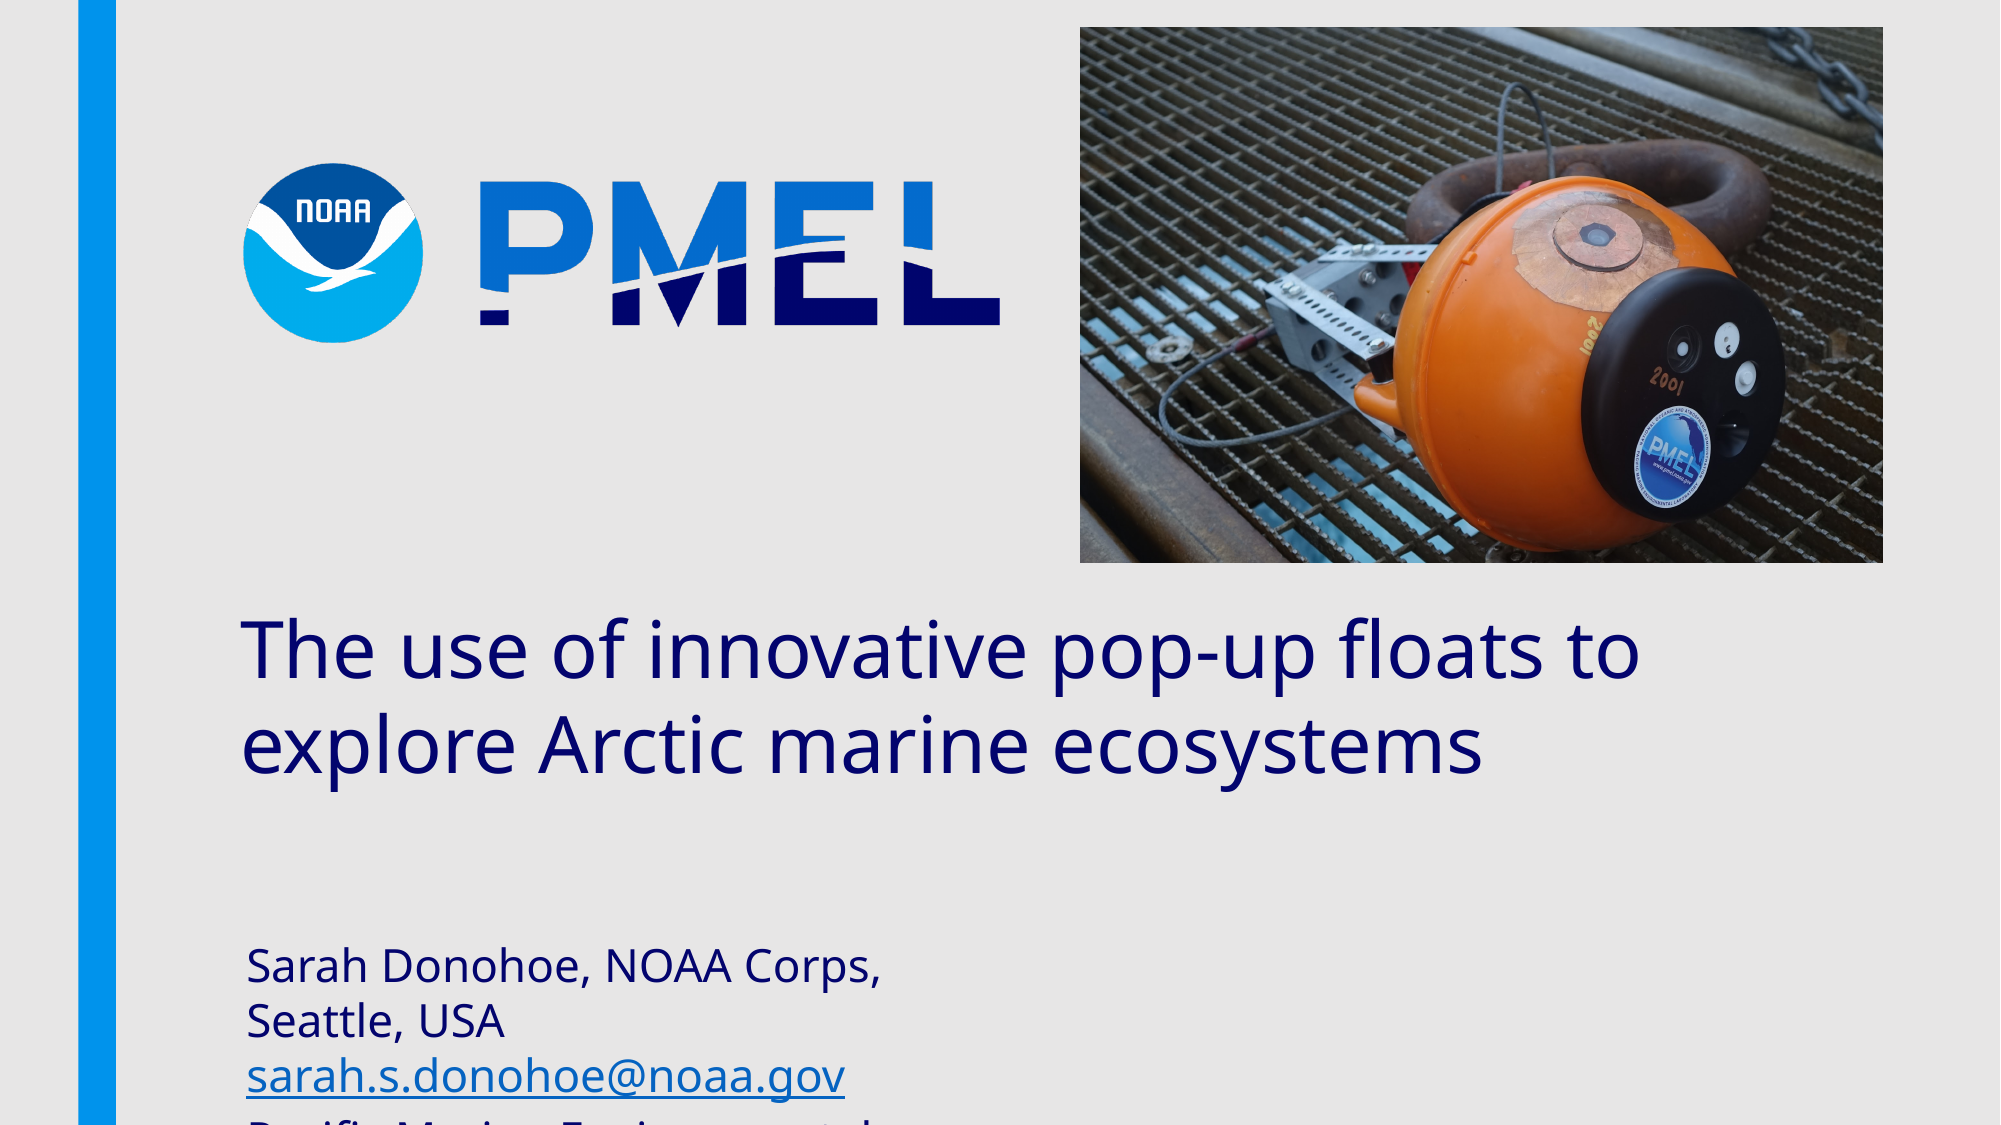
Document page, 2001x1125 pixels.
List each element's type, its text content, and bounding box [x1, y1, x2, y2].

subtitle Sarah Donohoe, NOAA Corps, Seattle, USA sarah.s.donohoe@noaa.gov Pacific Marine Environmental Laboratory [231, 929, 1029, 1029]
title The use of innovative pop-up floats to explore Arctic marine ecosystems [225, 601, 1686, 797]
picture [1080, 26, 1884, 563]
picture [243, 163, 1000, 343]
picture [243, 266, 318, 343]
